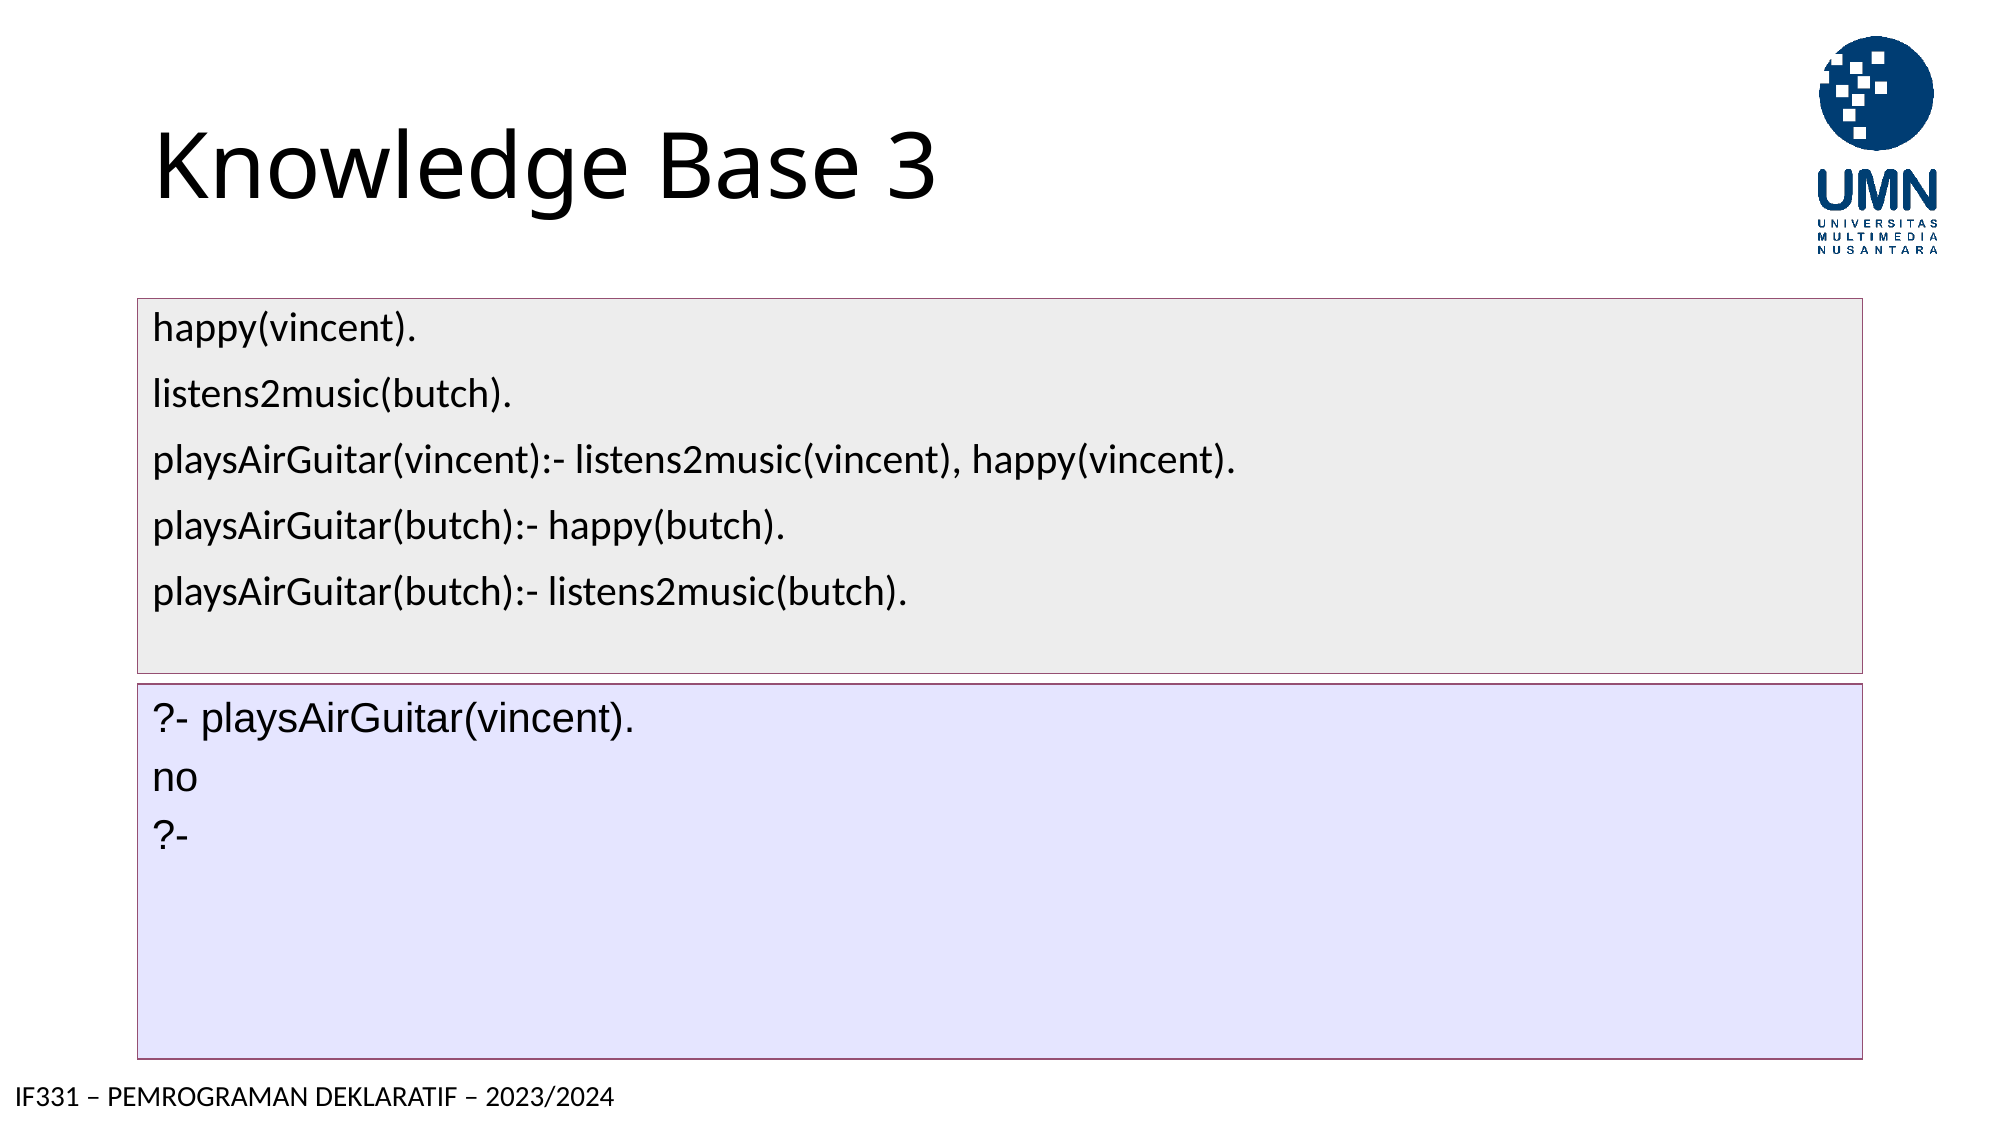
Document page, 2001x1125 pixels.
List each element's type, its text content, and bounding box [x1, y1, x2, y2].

text_box ?- playsAirGuitar(vincent). no ?- [137, 683, 1863, 1059]
picture [1818, 36, 1937, 254]
title Knowledge Base 3 [137, 59, 1863, 278]
text_box happy(vincent). listens2music(butch). playsAirGuitar(vincent):- listens2music(vincent), happy(vincent). playsAirGuitar(butch):- happy(butch). playsAirGuitar(butch):- listens2music(butch). [137, 298, 1863, 674]
text_box IF331 – PEMROGRAMAN DEKLARATIF – 2023/2024 [0, 1069, 2000, 1120]
